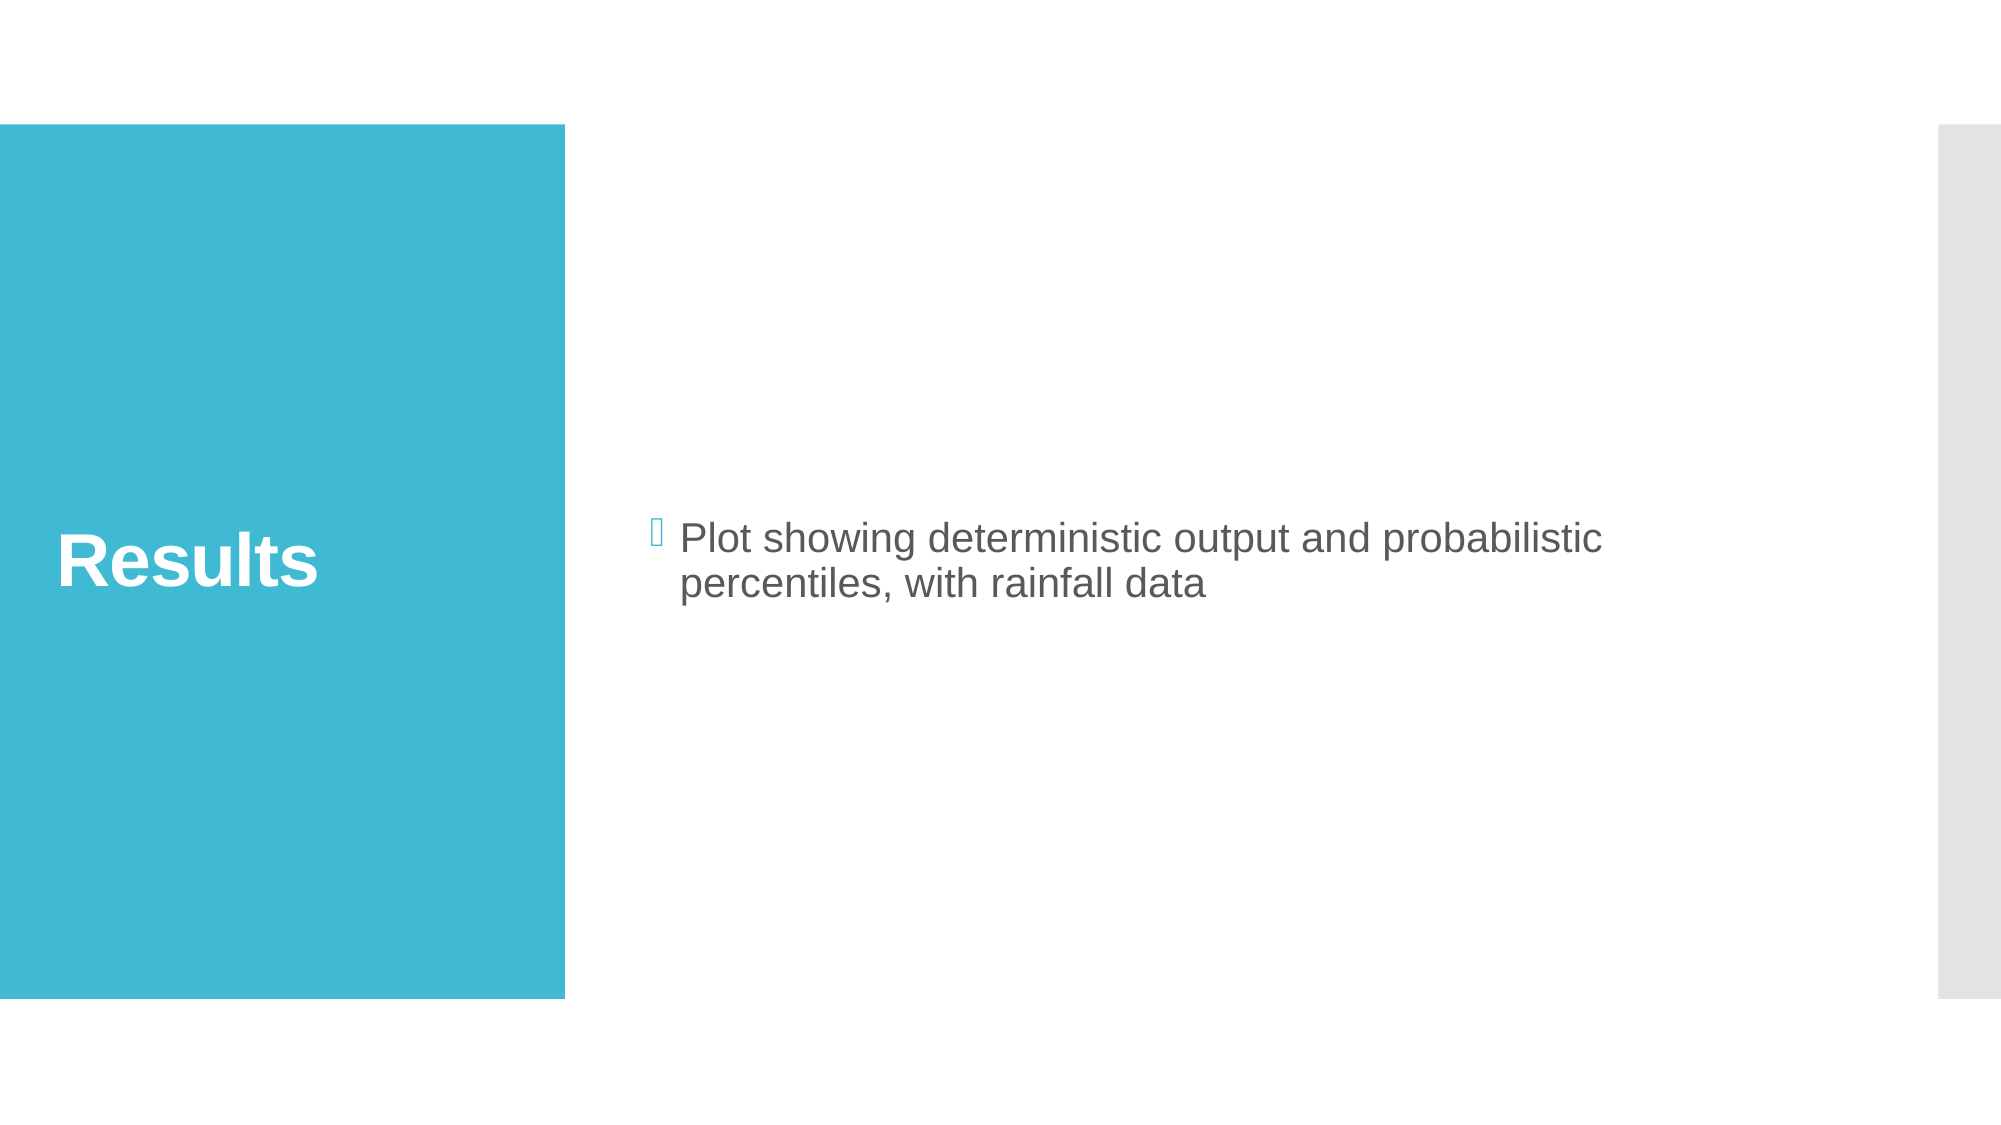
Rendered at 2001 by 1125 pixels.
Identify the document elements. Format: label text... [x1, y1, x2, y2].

list Plot showing deterministic output and probabilistic percentiles, with rainfall data [634, 141, 1835, 982]
title Results [41, 184, 525, 940]
